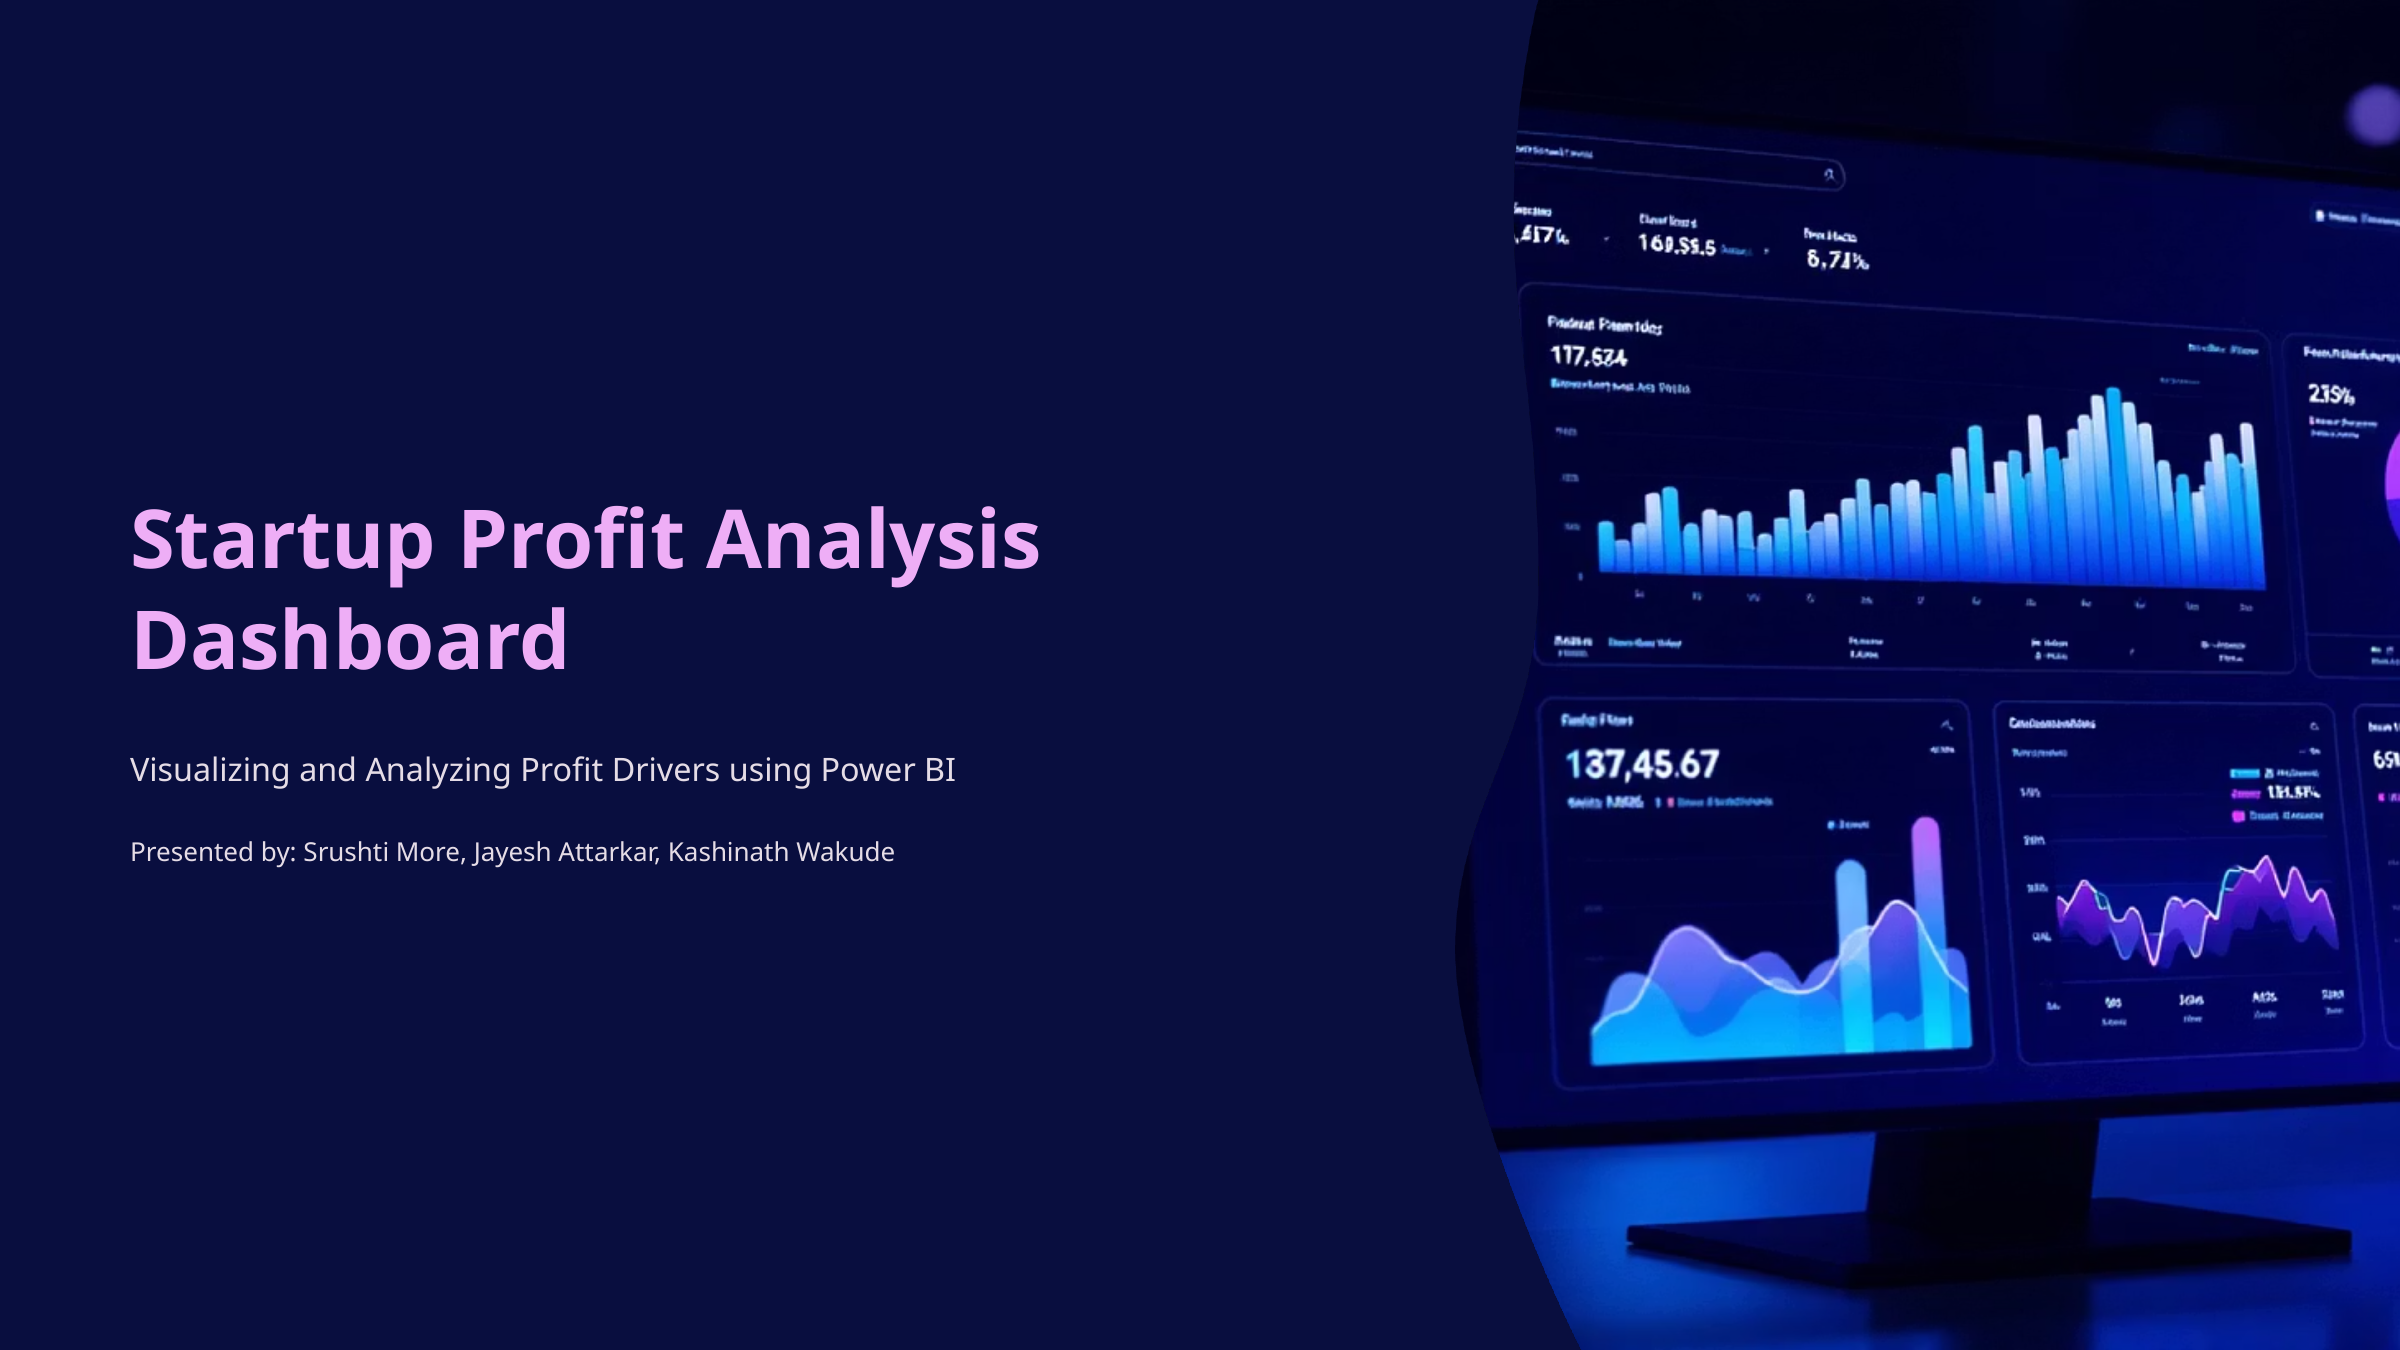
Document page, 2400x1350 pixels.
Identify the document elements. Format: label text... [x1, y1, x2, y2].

text_box Startup Profit Analysis Dashboard [130, 483, 1370, 688]
text_box Visualizing and Analyzing Profit Drivers using Power BI [130, 735, 1370, 788]
text_box Presented by: Srushti More, Jayesh Attarkar, Kashinath Wakude [130, 824, 1370, 867]
picture [1454, 0, 2400, 1350]
